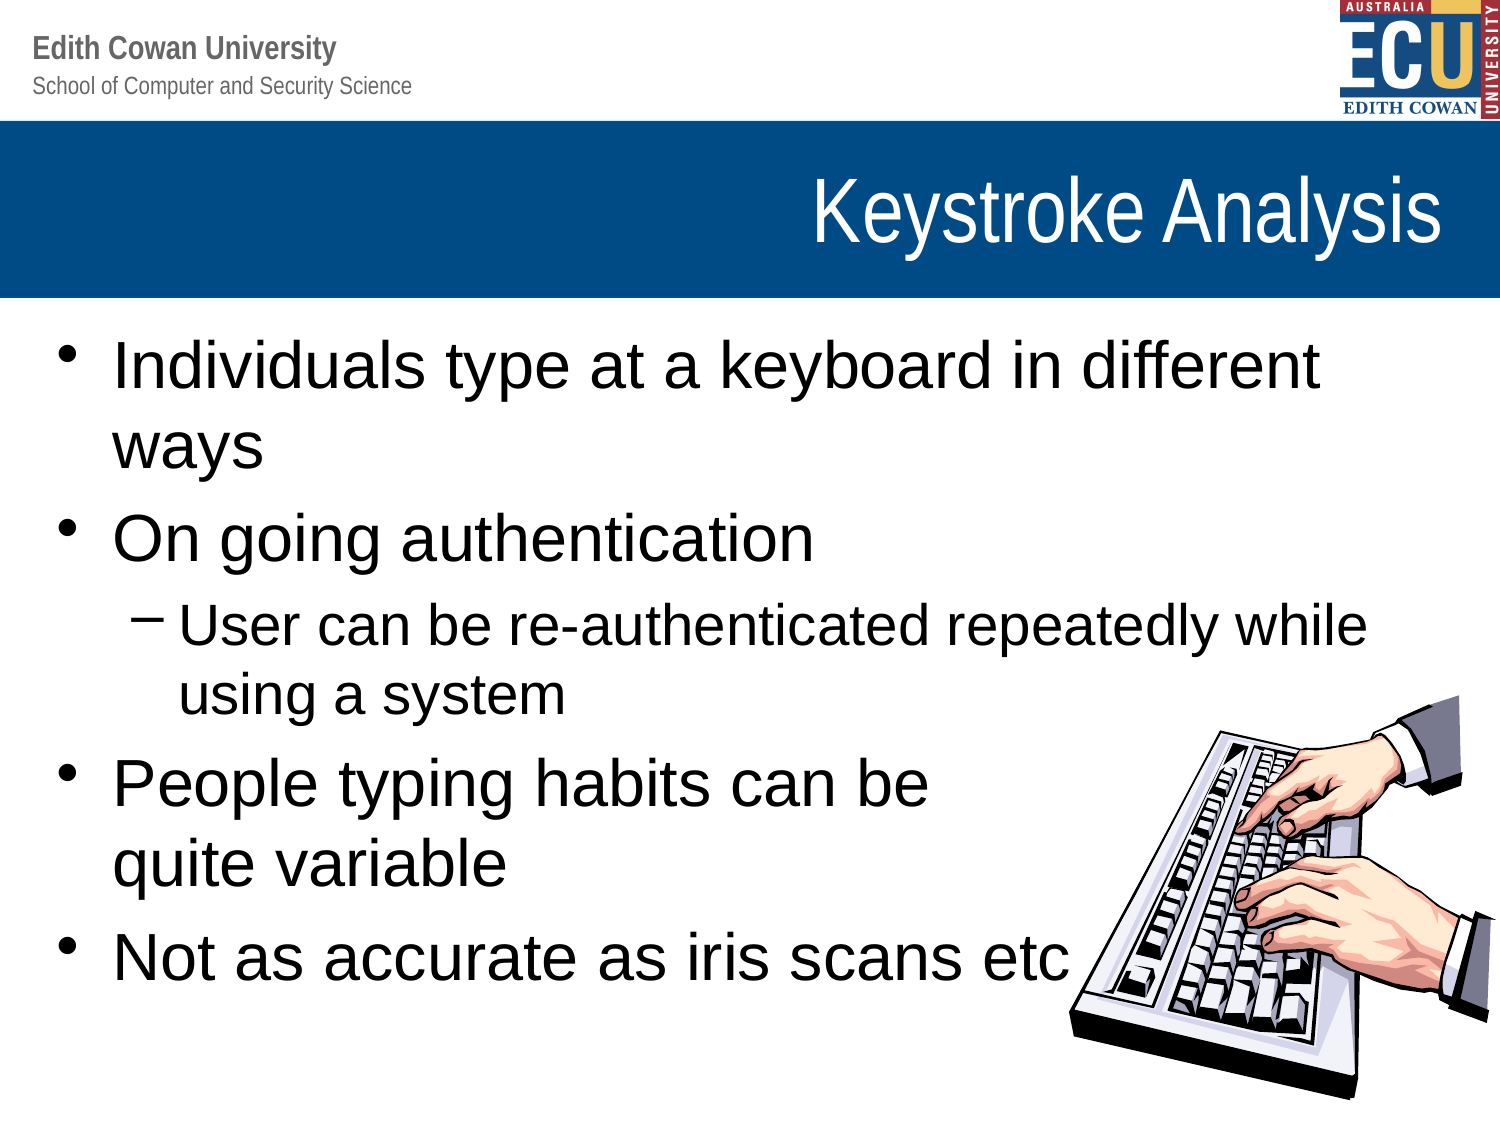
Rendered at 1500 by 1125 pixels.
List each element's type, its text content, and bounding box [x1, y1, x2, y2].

title Keystroke Analysis [40, 123, 1460, 289]
picture [1068, 692, 1500, 1105]
list Individuals type at a keyboard in different ways On going authentication User can be re-authenticated repeatedly while using a system People typing habits can be quite variable Not as accurate as iris scans etc [40, 314, 1460, 1083]
picture [1340, 0, 1500, 119]
